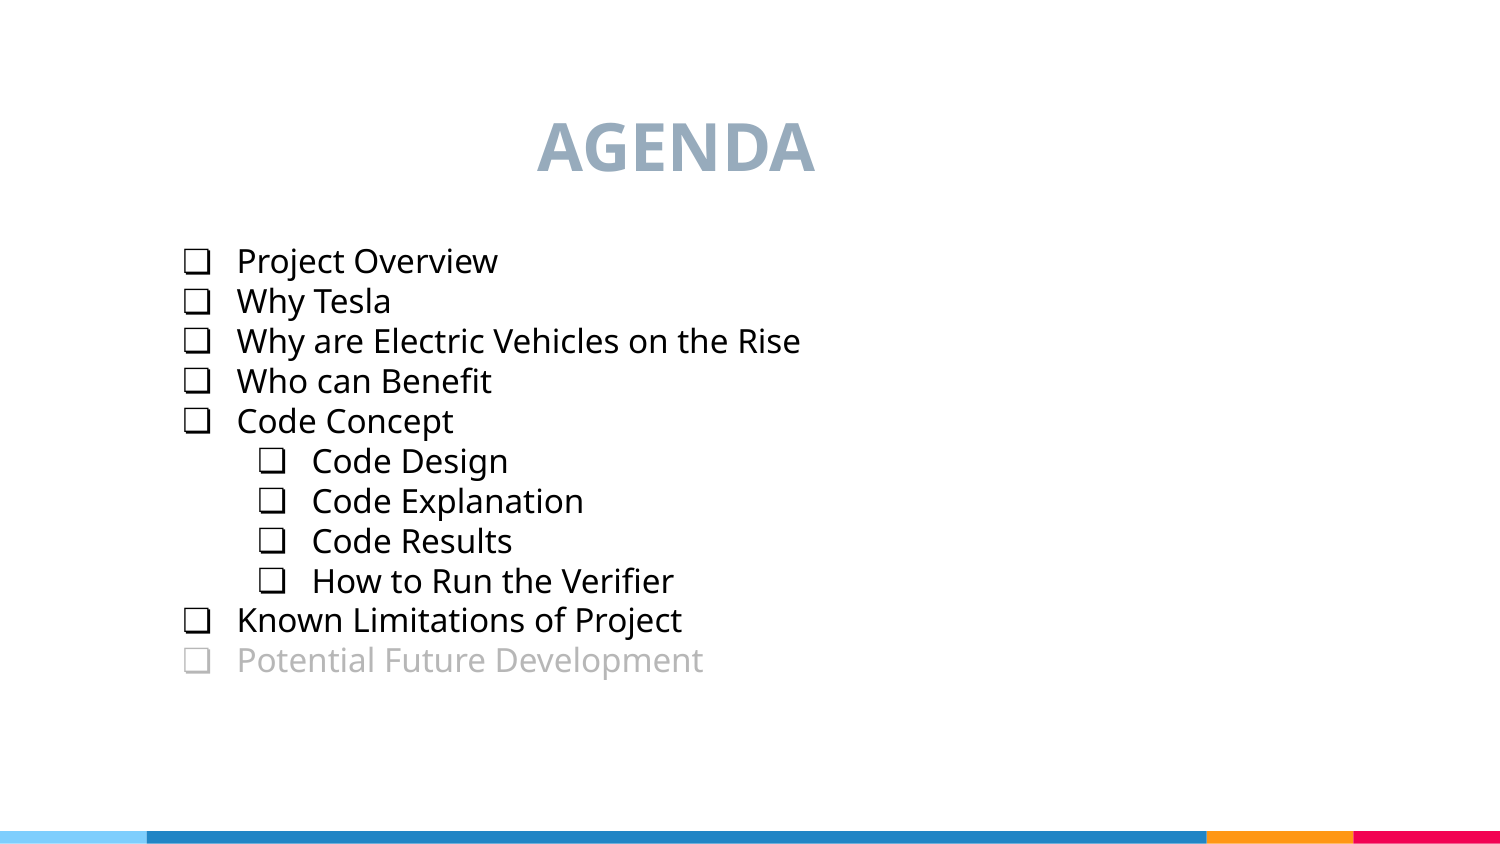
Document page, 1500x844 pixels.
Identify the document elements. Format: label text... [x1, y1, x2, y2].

list Project Overview Why Tesla Why are Electric Vehicles on the Rise Who can Benefit Code Concept Code Design Code Explanation Code Results How to Run the Verifier Known Limitations of Project Potential Future Development [146, 225, 1207, 809]
title AGENDA [146, 58, 1207, 200]
